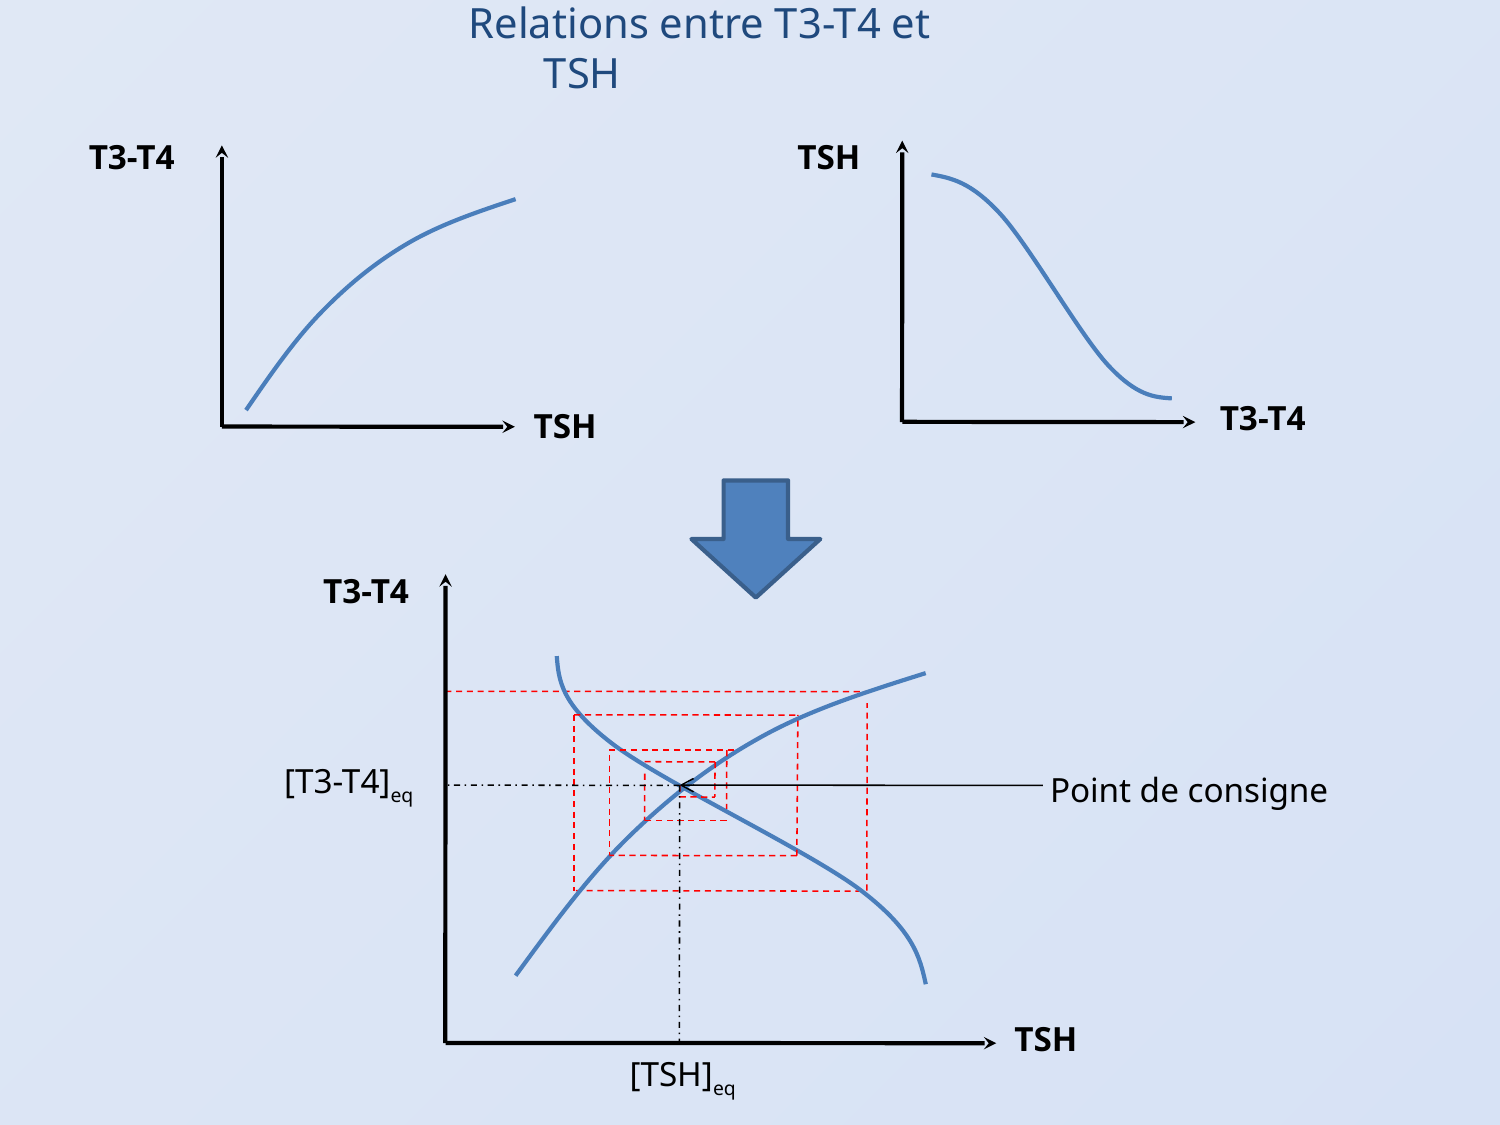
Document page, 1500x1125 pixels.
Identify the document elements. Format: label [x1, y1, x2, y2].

text_box [58, 128, 639, 455]
text_box [292, 480, 1120, 713]
text_box [755, 128, 1337, 446]
text_box [251, 714, 1372, 1102]
